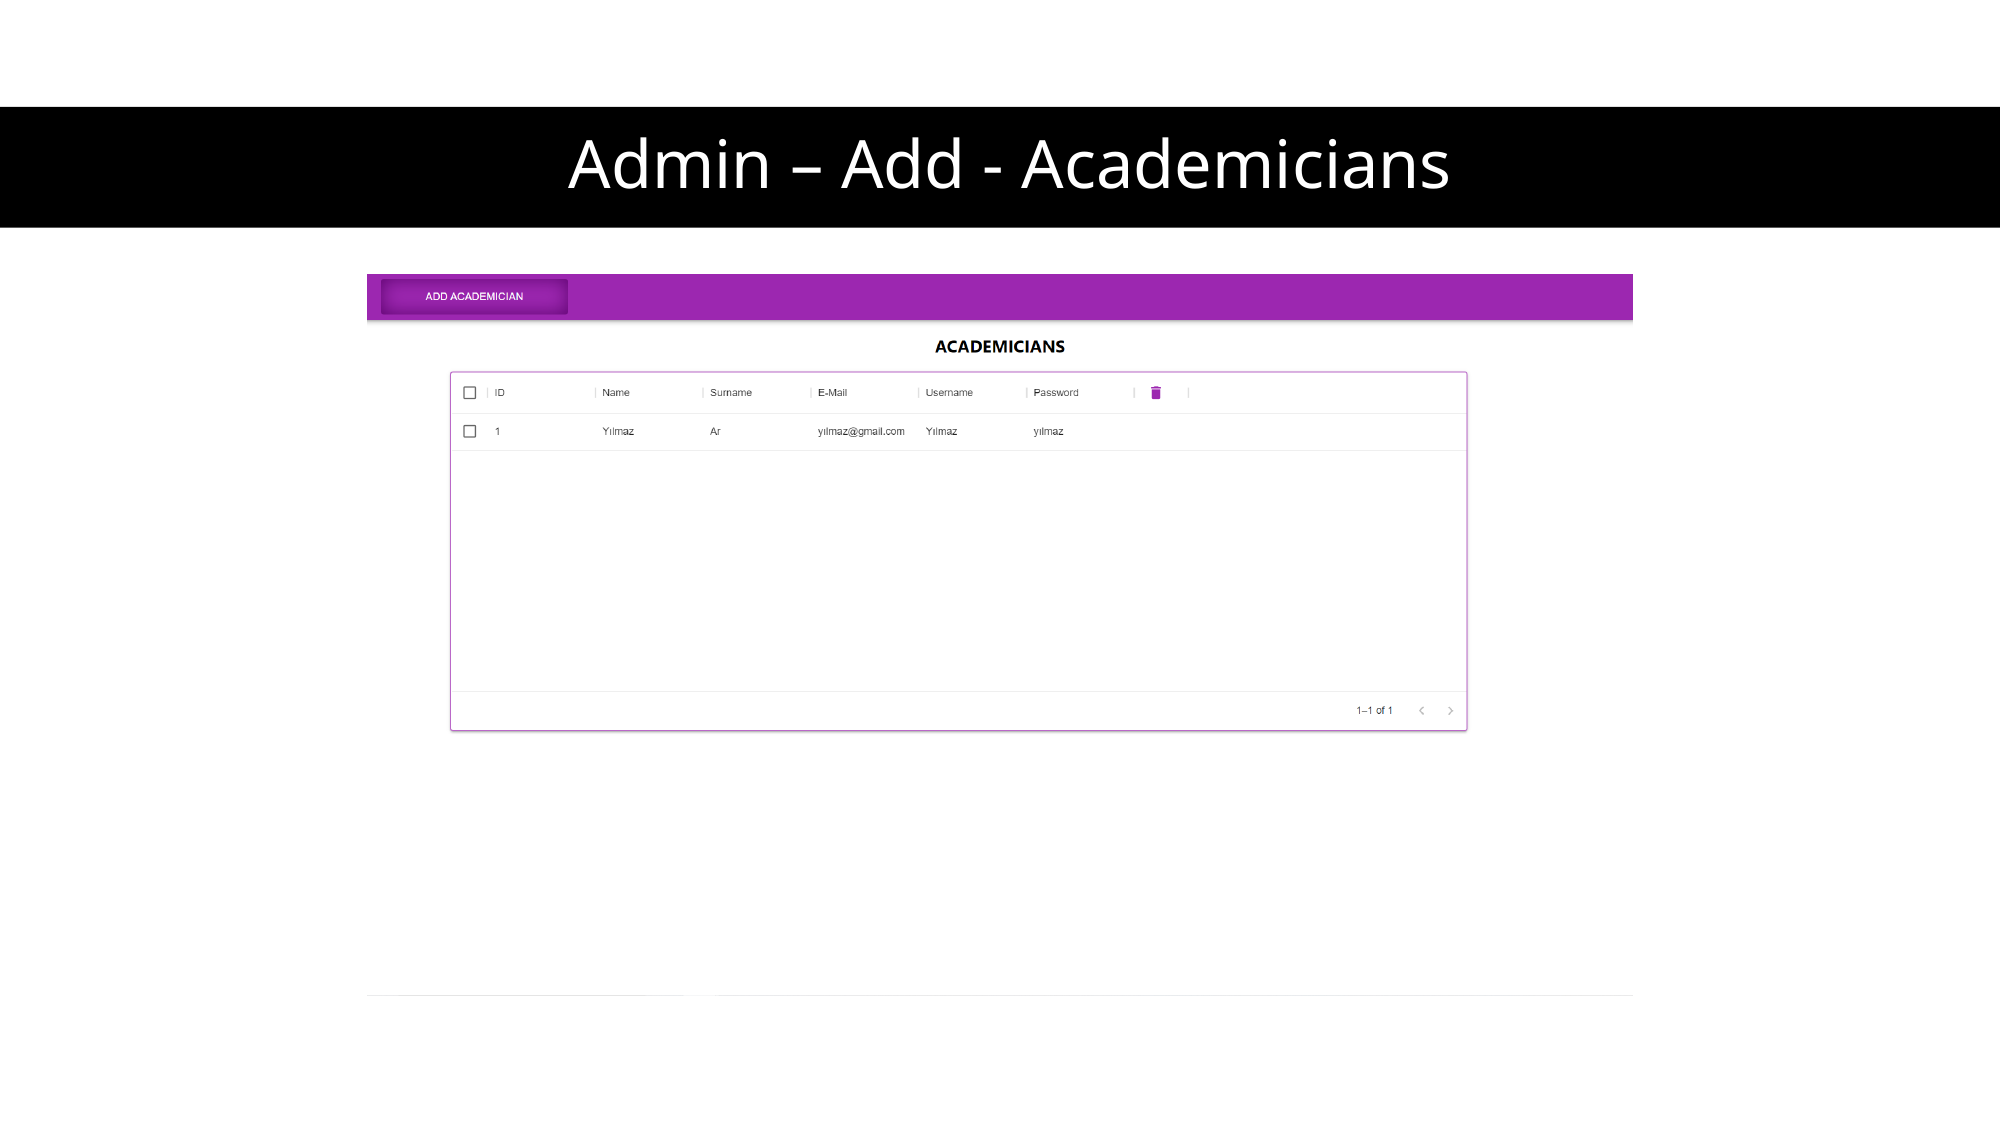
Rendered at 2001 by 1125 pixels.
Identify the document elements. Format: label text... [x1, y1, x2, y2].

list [367, 274, 1633, 996]
title Admin – Add - Academicians [91, 105, 1931, 228]
text_box [0, 106, 2000, 229]
